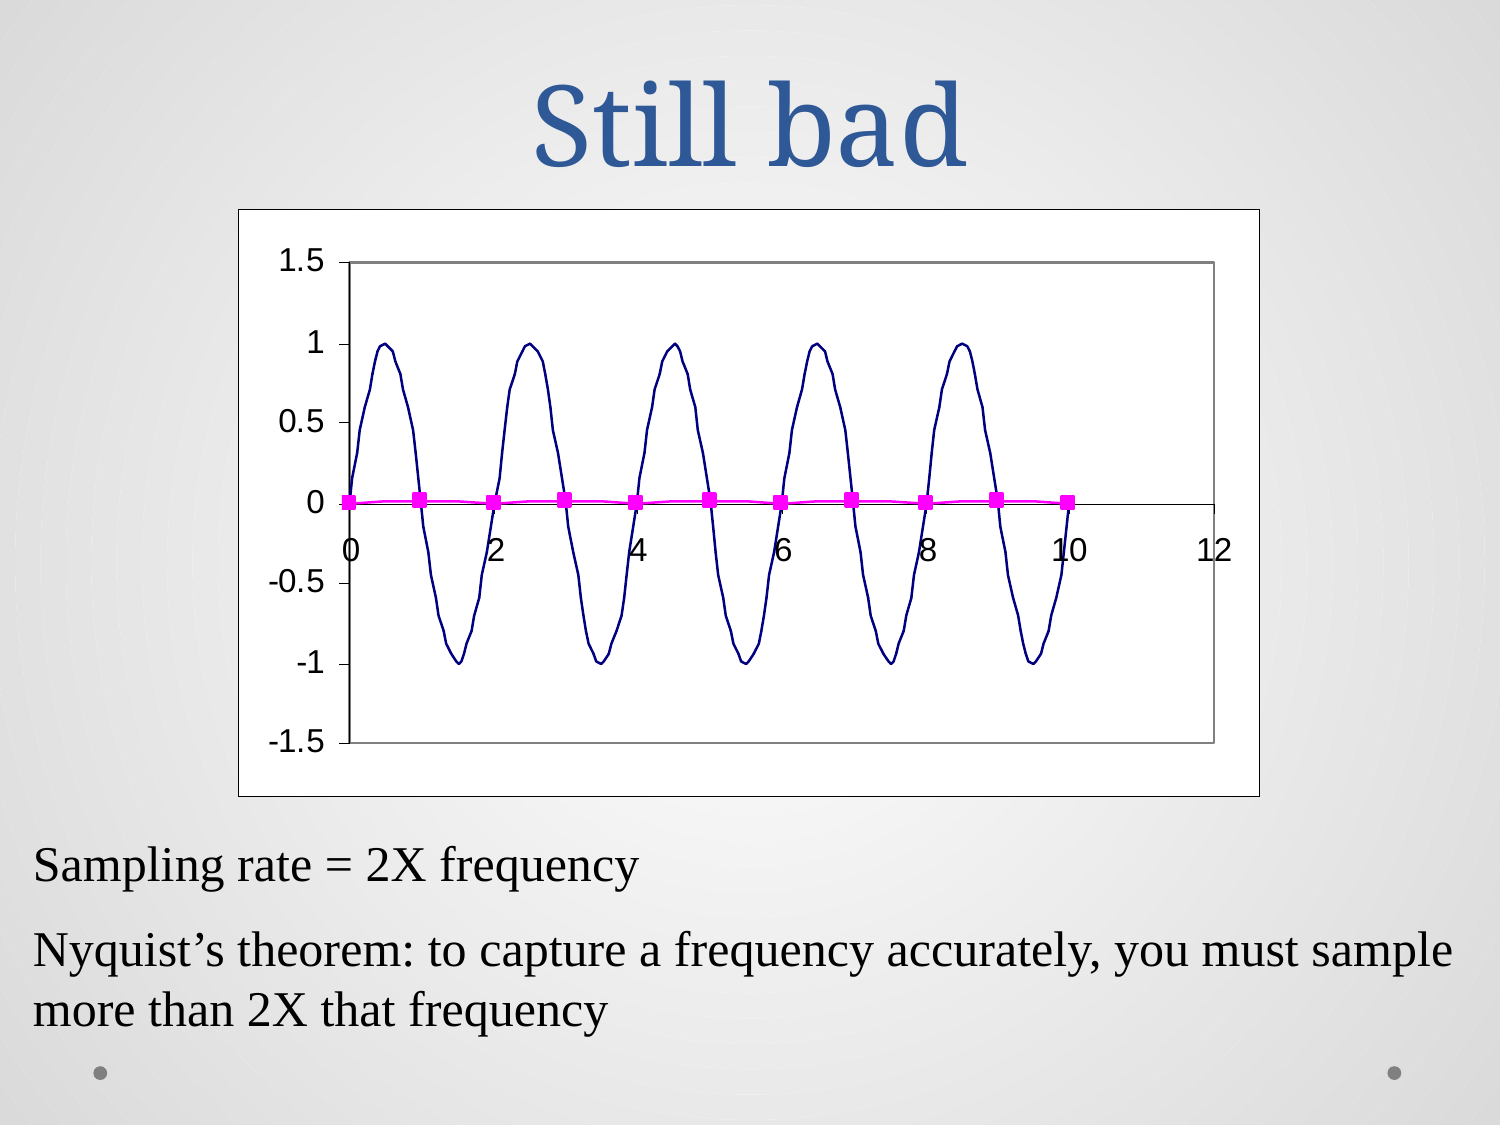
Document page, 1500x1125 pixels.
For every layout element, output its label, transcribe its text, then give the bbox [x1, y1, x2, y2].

text_box Sampling rate = 2X frequency Nyquist’s theorem: to capture a frequency accurately, you must sample more than 2X that frequency [18, 823, 1474, 1044]
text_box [224, 195, 1276, 810]
title Still bad [75, 0, 1425, 197]
